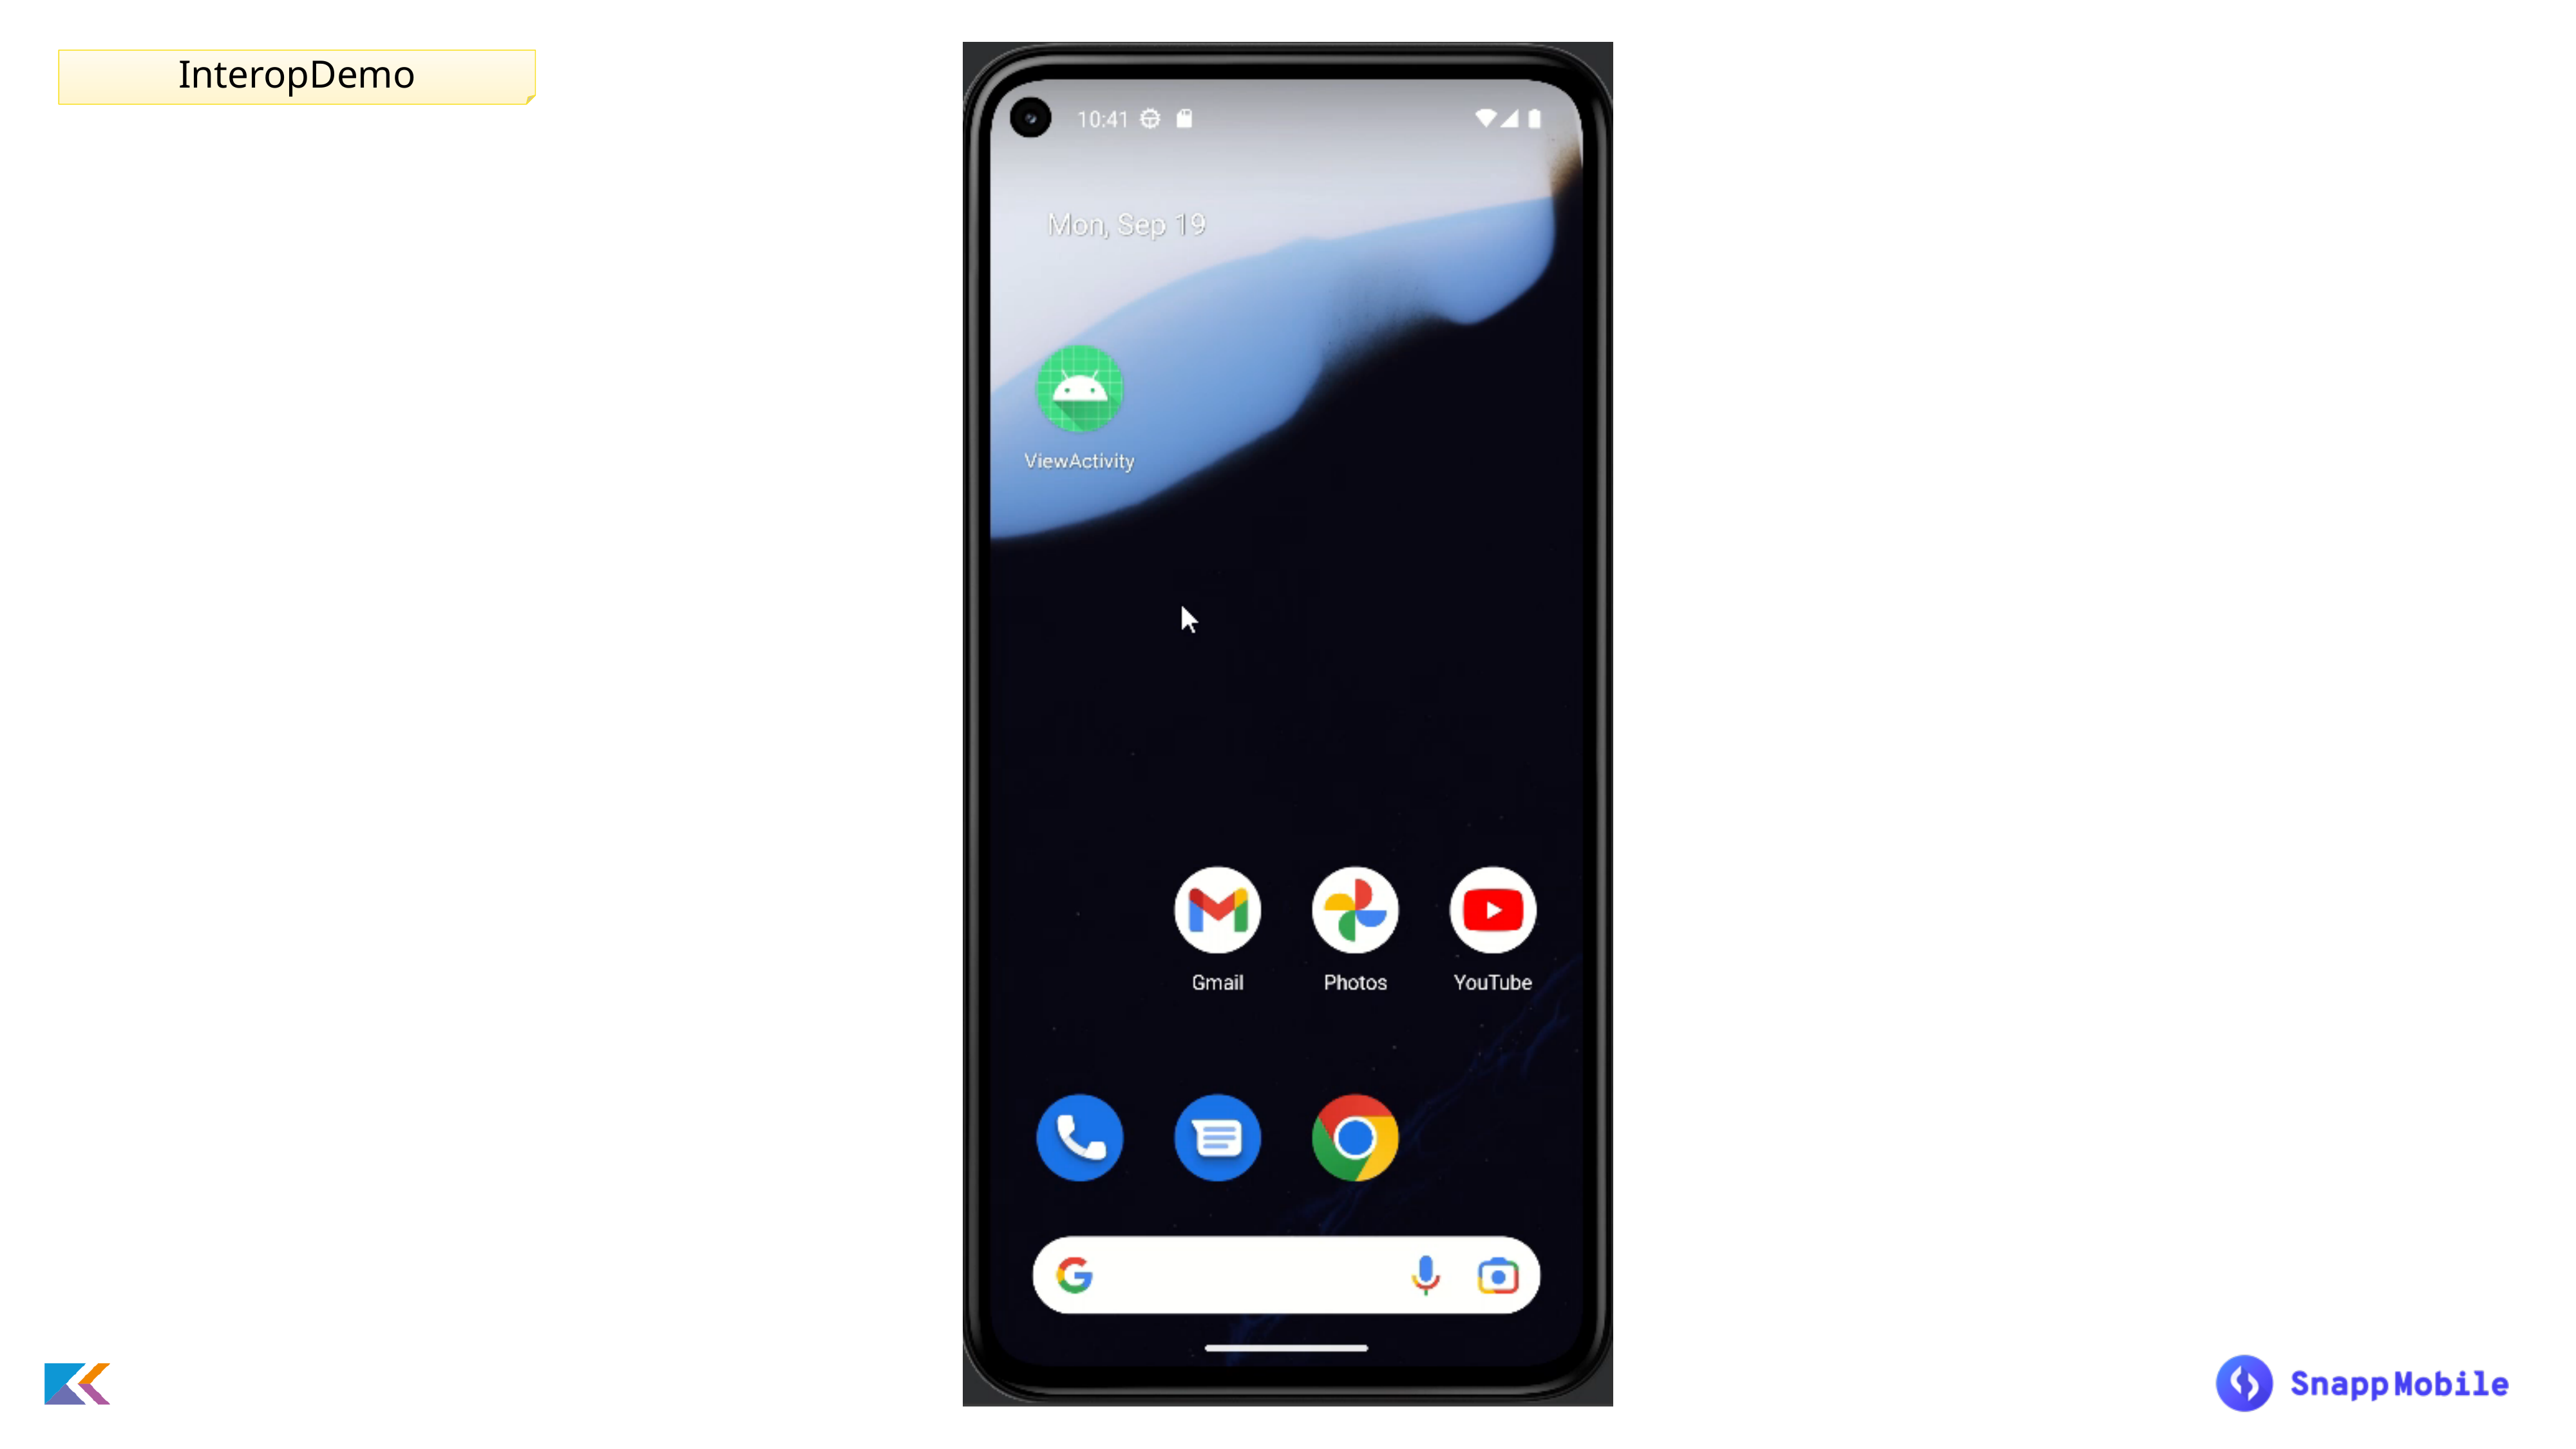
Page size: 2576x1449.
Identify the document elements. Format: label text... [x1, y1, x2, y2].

picture [2197, 1336, 2529, 1431]
picture [35, 1358, 118, 1410]
text_box InteropDemo [58, 50, 536, 105]
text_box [962, 41, 1614, 1407]
